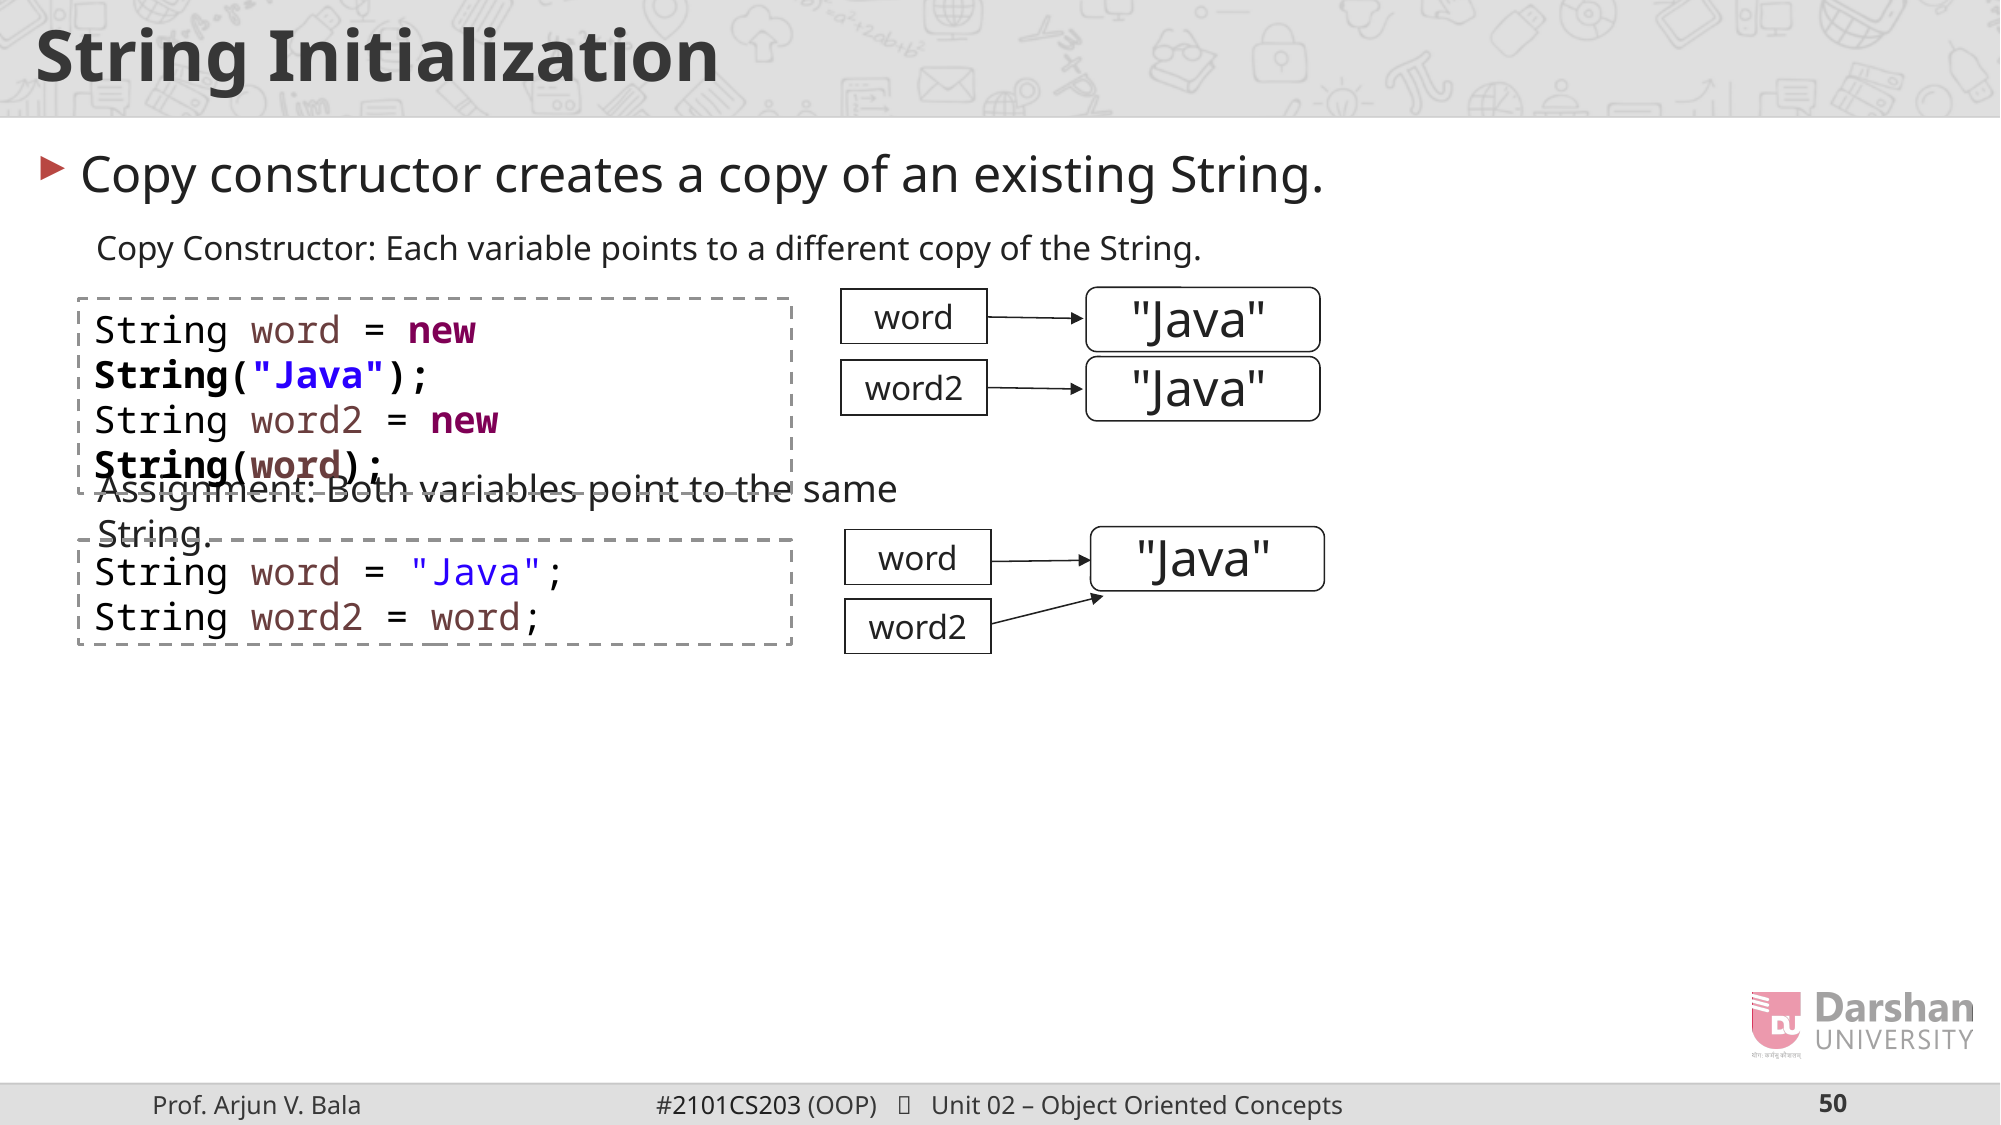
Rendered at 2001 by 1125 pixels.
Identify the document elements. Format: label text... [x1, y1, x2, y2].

text_box String word = "Java"; String word2 = word; [78, 540, 792, 645]
text_box String word = new String("Java"); String word2 = new String(word); [78, 298, 792, 494]
list Copy constructor creates a copy of an existing String. [21, 141, 1979, 1059]
title String Initialization [0, 0, 2000, 117]
text_box word [844, 563, 992, 585]
text_box Copy Constructor: Each variable points to a different copy of the String. [81, 219, 1223, 274]
text_box word2 [844, 598, 992, 654]
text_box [1066, 519, 1342, 595]
text_box word [841, 289, 988, 344]
text_box [992, 595, 1104, 624]
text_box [1062, 279, 1337, 349]
text_box Assignment: Both variables point to the same String. [82, 457, 992, 563]
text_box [1062, 349, 1337, 425]
text_box word2 [841, 360, 988, 415]
